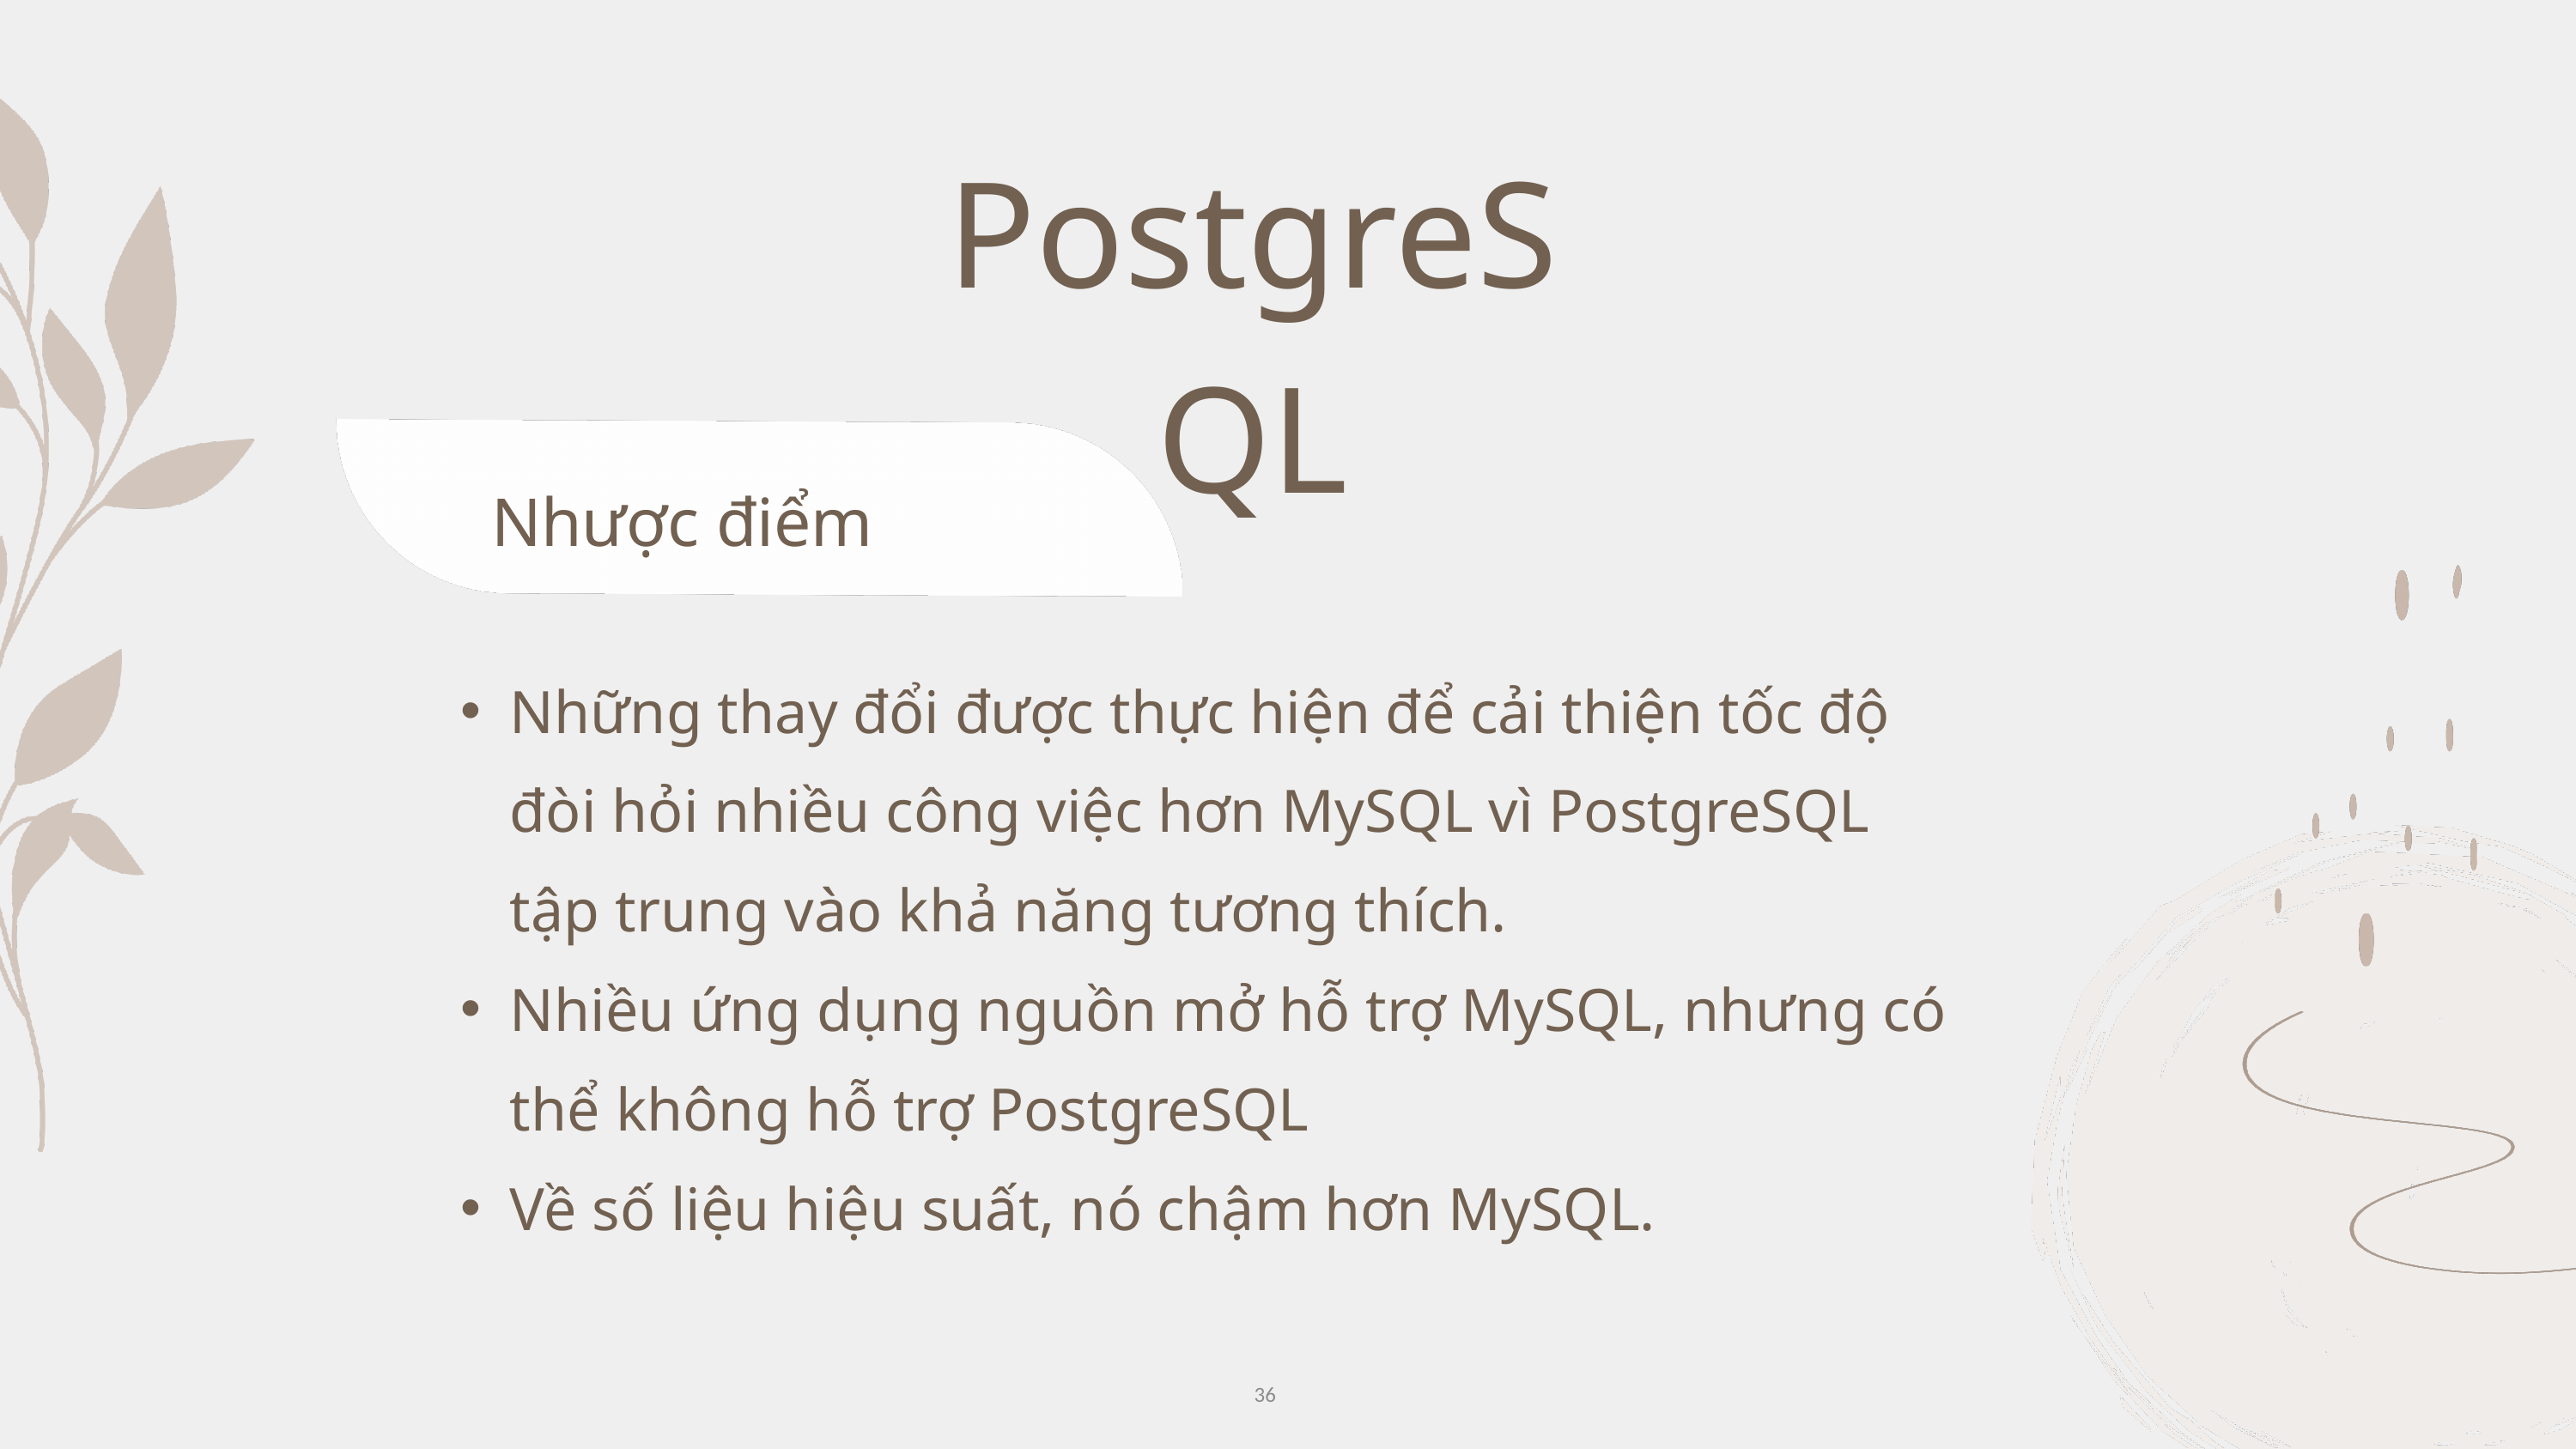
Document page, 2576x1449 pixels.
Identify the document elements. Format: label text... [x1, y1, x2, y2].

text_box Những thay đổi được thực hiện để cải thiện tốc độ đòi hỏi nhiều công việc hơn MySQL vì PostgreSQL tập trung vào khả năng tương thích. Nhiều ứng dụng nguồn mở hỗ trợ MySQL, nhưng có thể không hỗ trợ PostgreSQL Về số liệu hiệu suất, nó chậm hơn MySQL. [410, 645, 1974, 1242]
picture [2275, 556, 2477, 650]
text_box Nhược điểm [491, 466, 937, 560]
text_box [0, 41, 255, 1152]
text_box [1936, 650, 2576, 1449]
slide_number 36 [988, 1367, 1290, 1420]
text_box PostgreSQL [936, 112, 1570, 523]
text_box [336, 419, 1183, 597]
